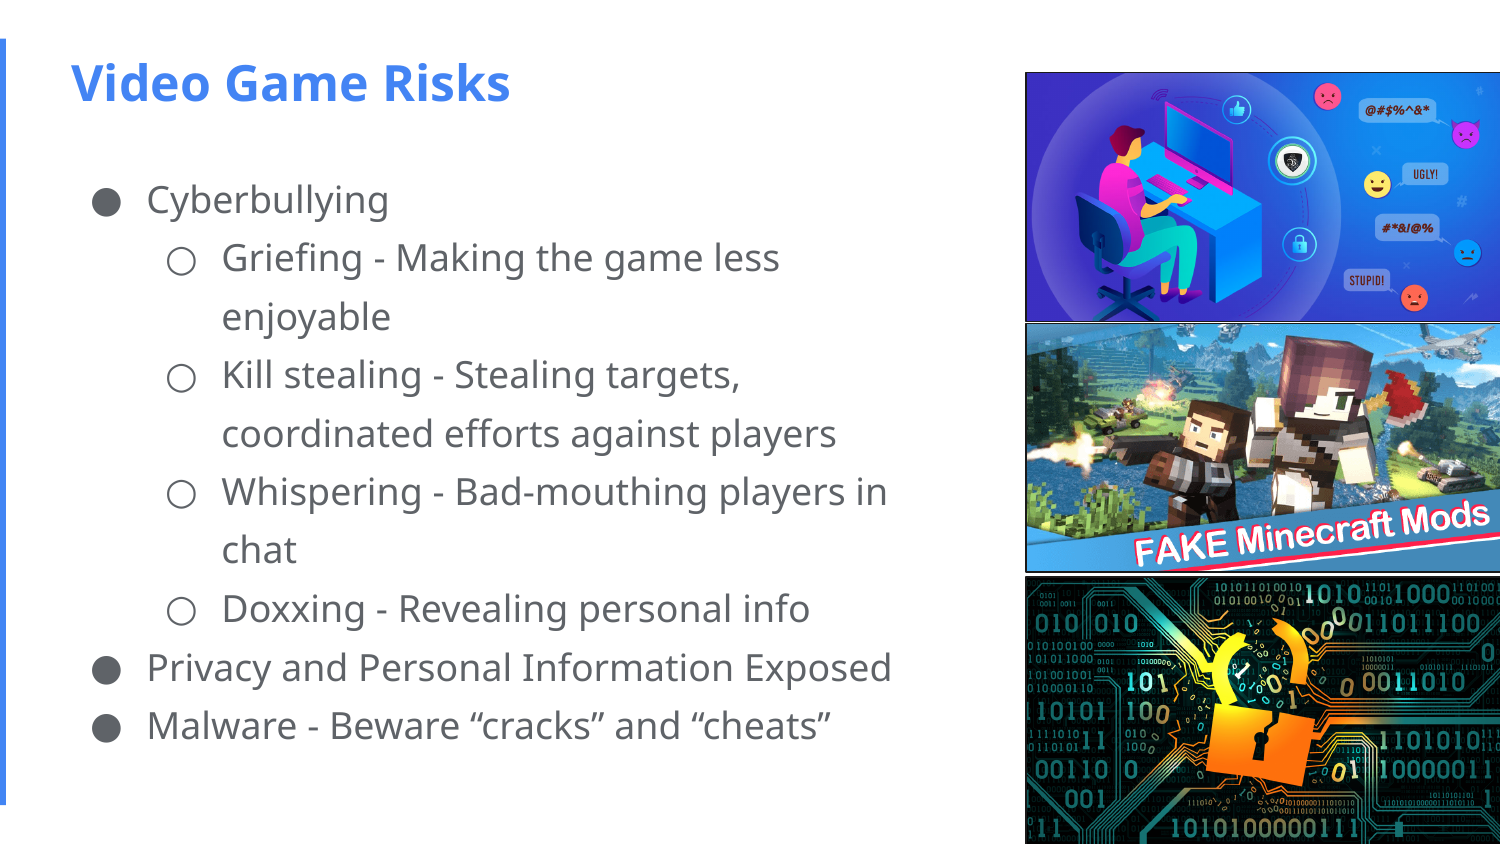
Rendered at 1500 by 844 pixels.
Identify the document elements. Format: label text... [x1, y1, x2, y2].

text_box Cyberbullying Griefing - Making the game less enjoyable Kill stealing - Stealing targets, coordinated efforts against players Whispering - Bad-mouthing players in chat Doxxing - Revealing personal info Privacy and Personal Information Exposed Malware - Beware “cracks” and “cheats” [56, 147, 962, 780]
picture [1026, 72, 1500, 321]
title Video Game Risks [56, 43, 1336, 112]
picture [1026, 324, 1500, 572]
picture [1026, 577, 1500, 844]
